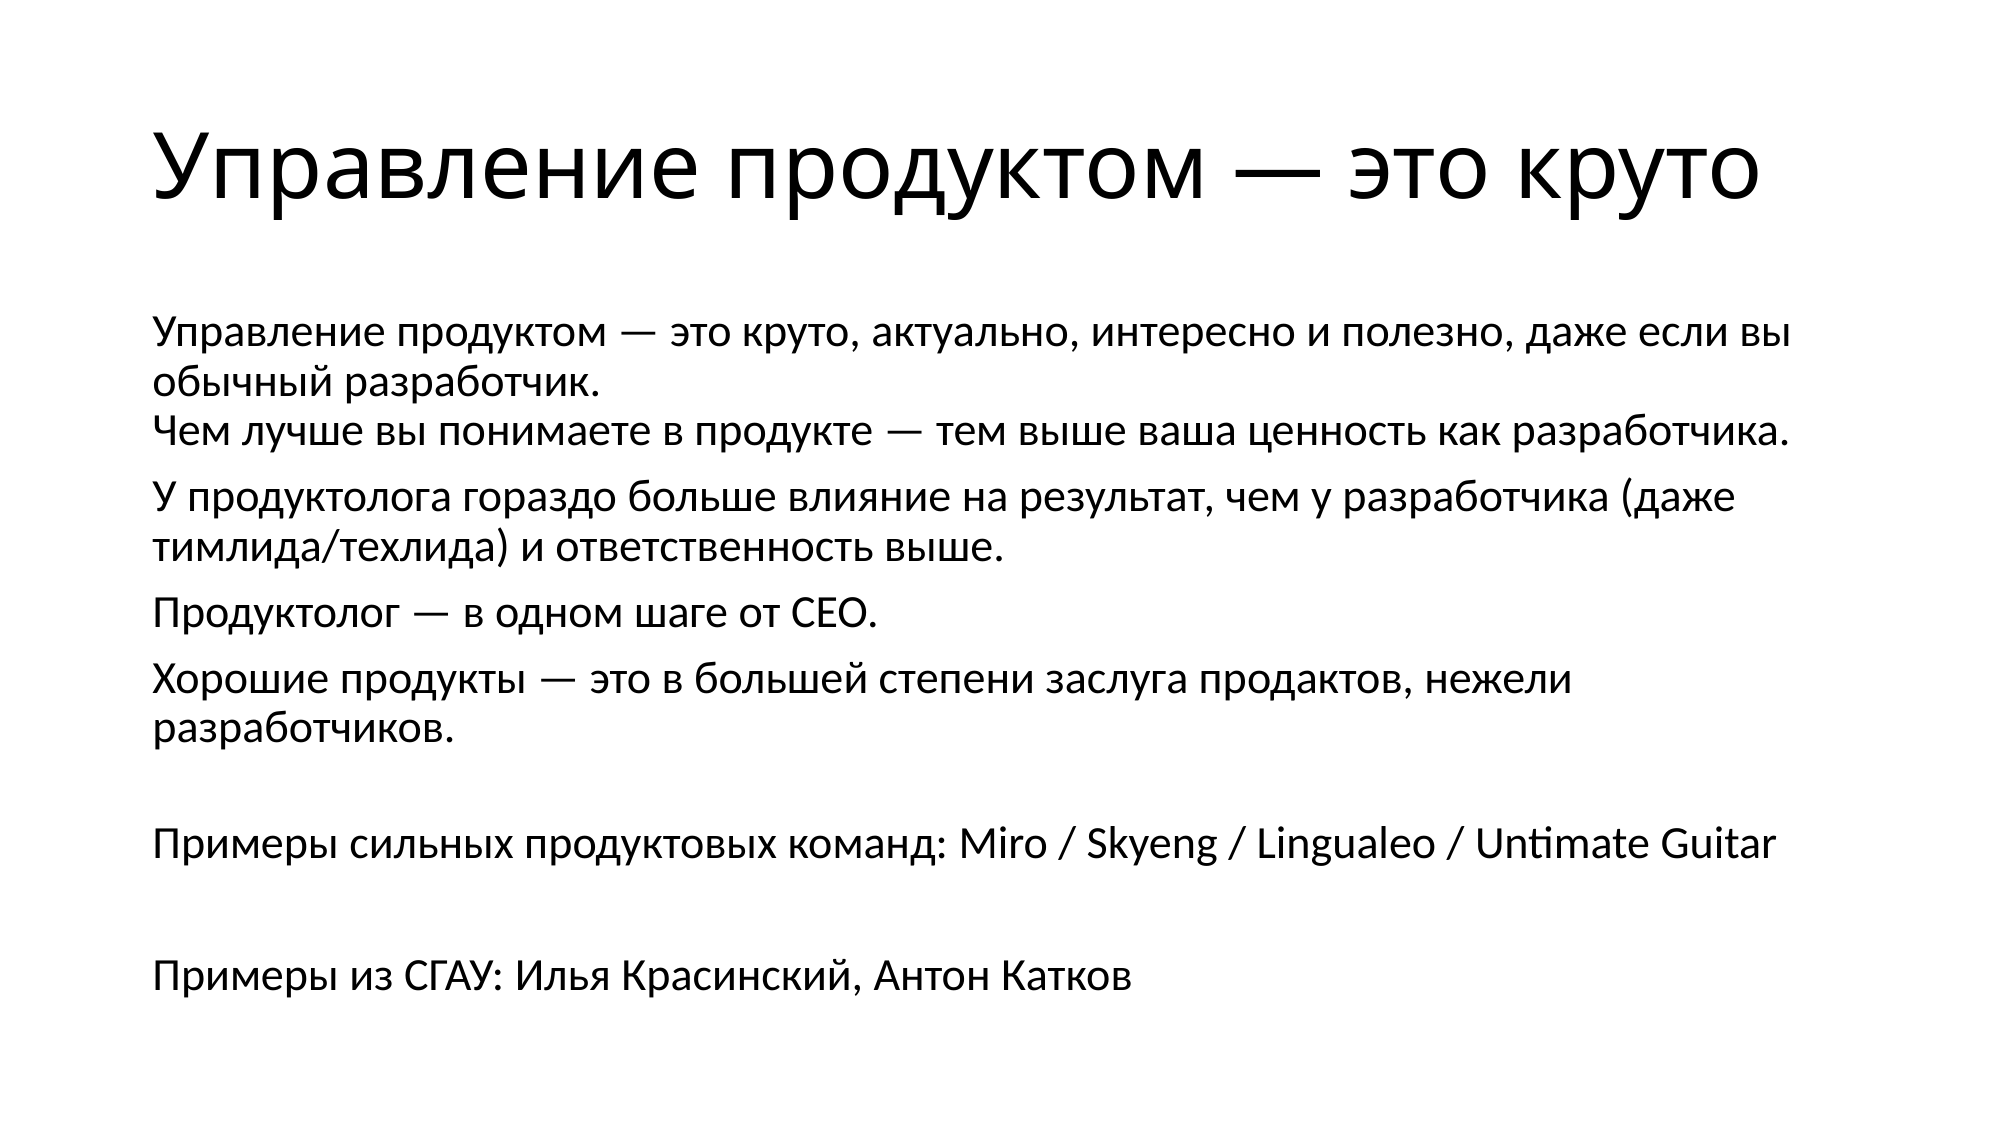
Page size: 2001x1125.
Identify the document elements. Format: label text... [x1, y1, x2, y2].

title Управление продуктом — это круто [137, 59, 1863, 278]
list Управление продуктом — это круто, актуально, интересно и полезно, даже если вы обычный разработчик. Чем лучше вы понимаете в продукте — тем выше ваша ценность как разработчика. У продуктолога гораздо больше влияние на результат, чем у разработчика (даже тимлида/техлида) и ответственность выше. Продуктолог — в одном шаге от CEO. Хорошие продукты — это в большей степени заслуга продактов, нежели разработчиков. Примеры сильных продуктовых команд: Miro / Skyeng / Lingualeo / Untimate Guitar Примеры из СГАУ: Илья Красинский, Антон Катков [137, 299, 1863, 1014]
